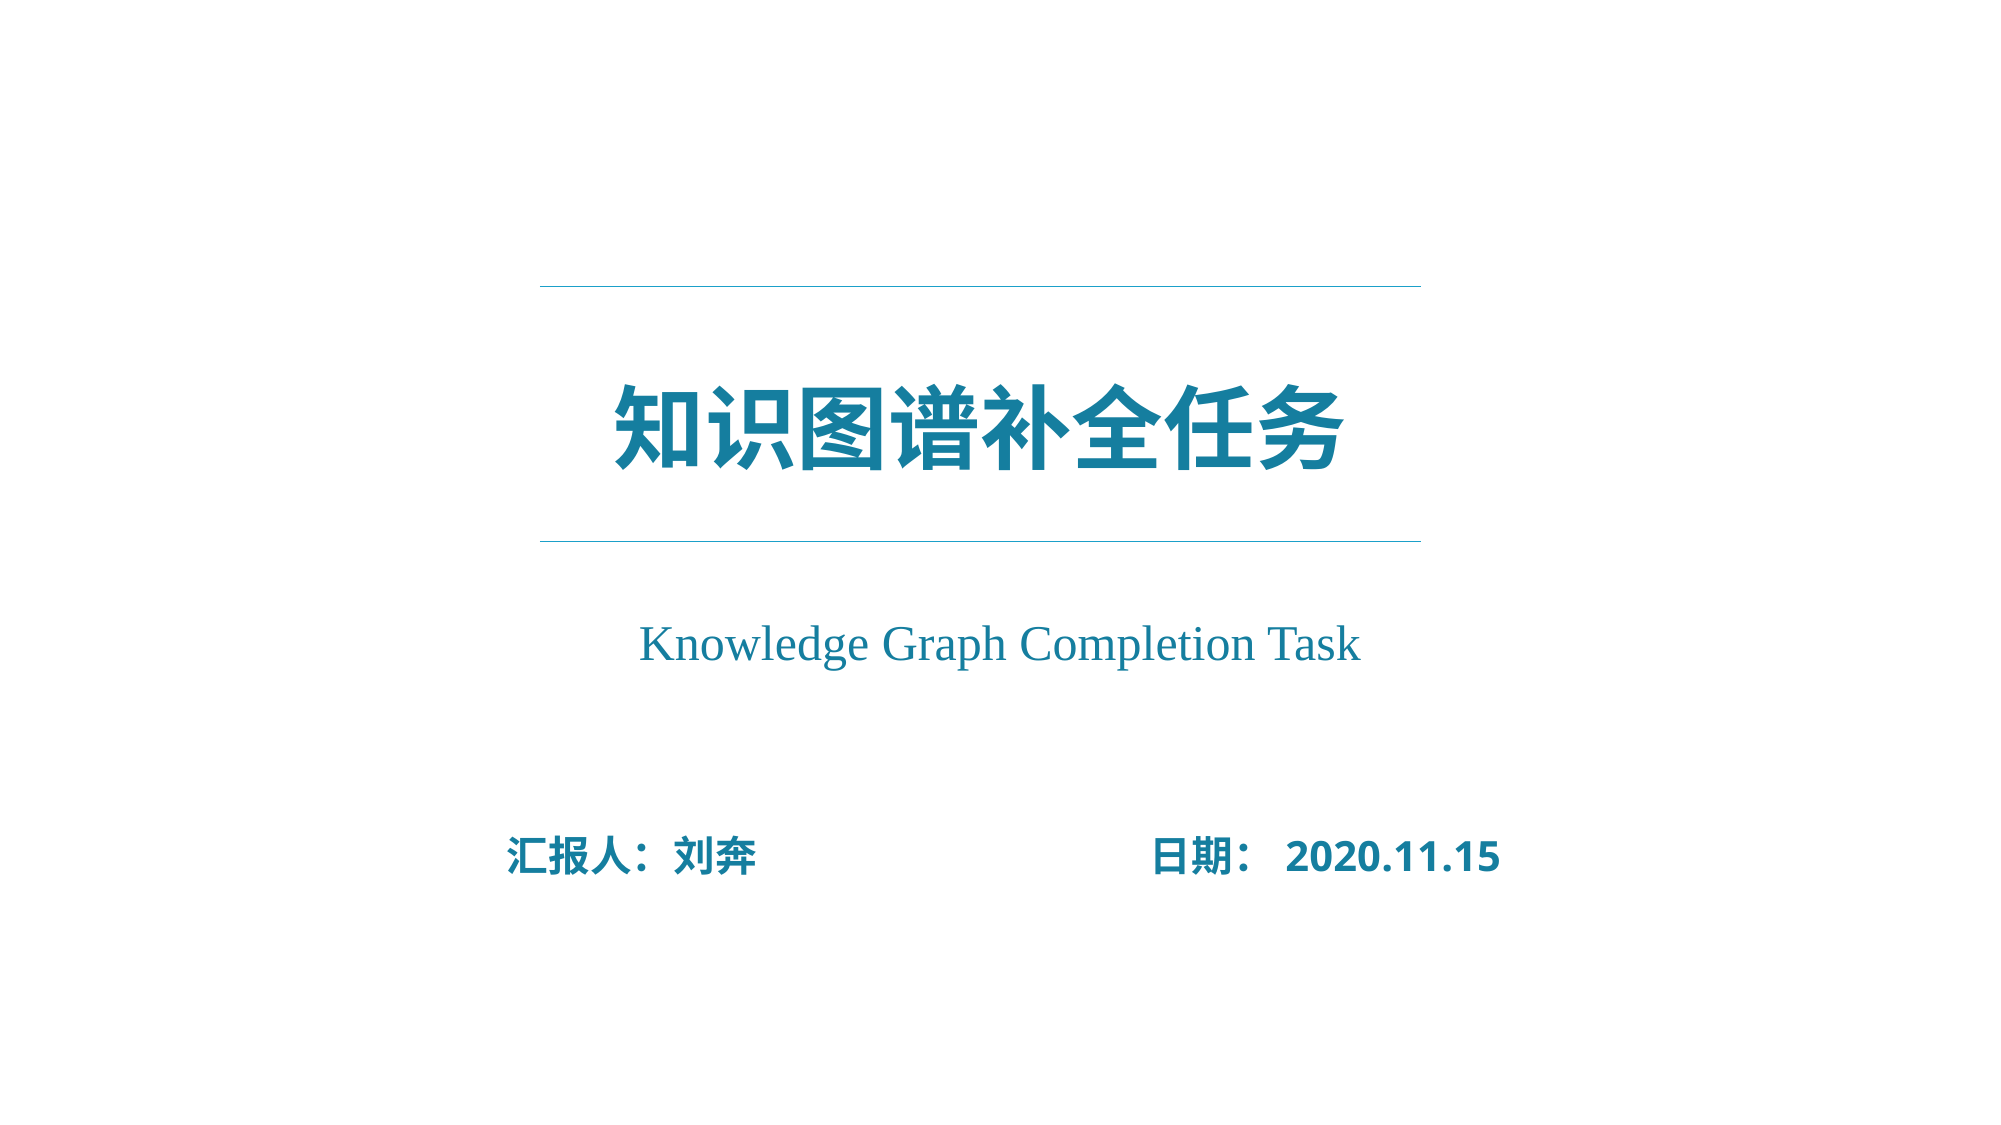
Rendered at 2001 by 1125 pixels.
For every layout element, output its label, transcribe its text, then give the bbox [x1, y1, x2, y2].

text_box 日期：2020.11.15 [1135, 822, 1517, 887]
text_box Knowledge Graph Completion Task [624, 603, 1376, 678]
text_box 汇报人：刘奔 [491, 822, 772, 887]
text_box 知识图谱补全任务 [565, 363, 1396, 488]
